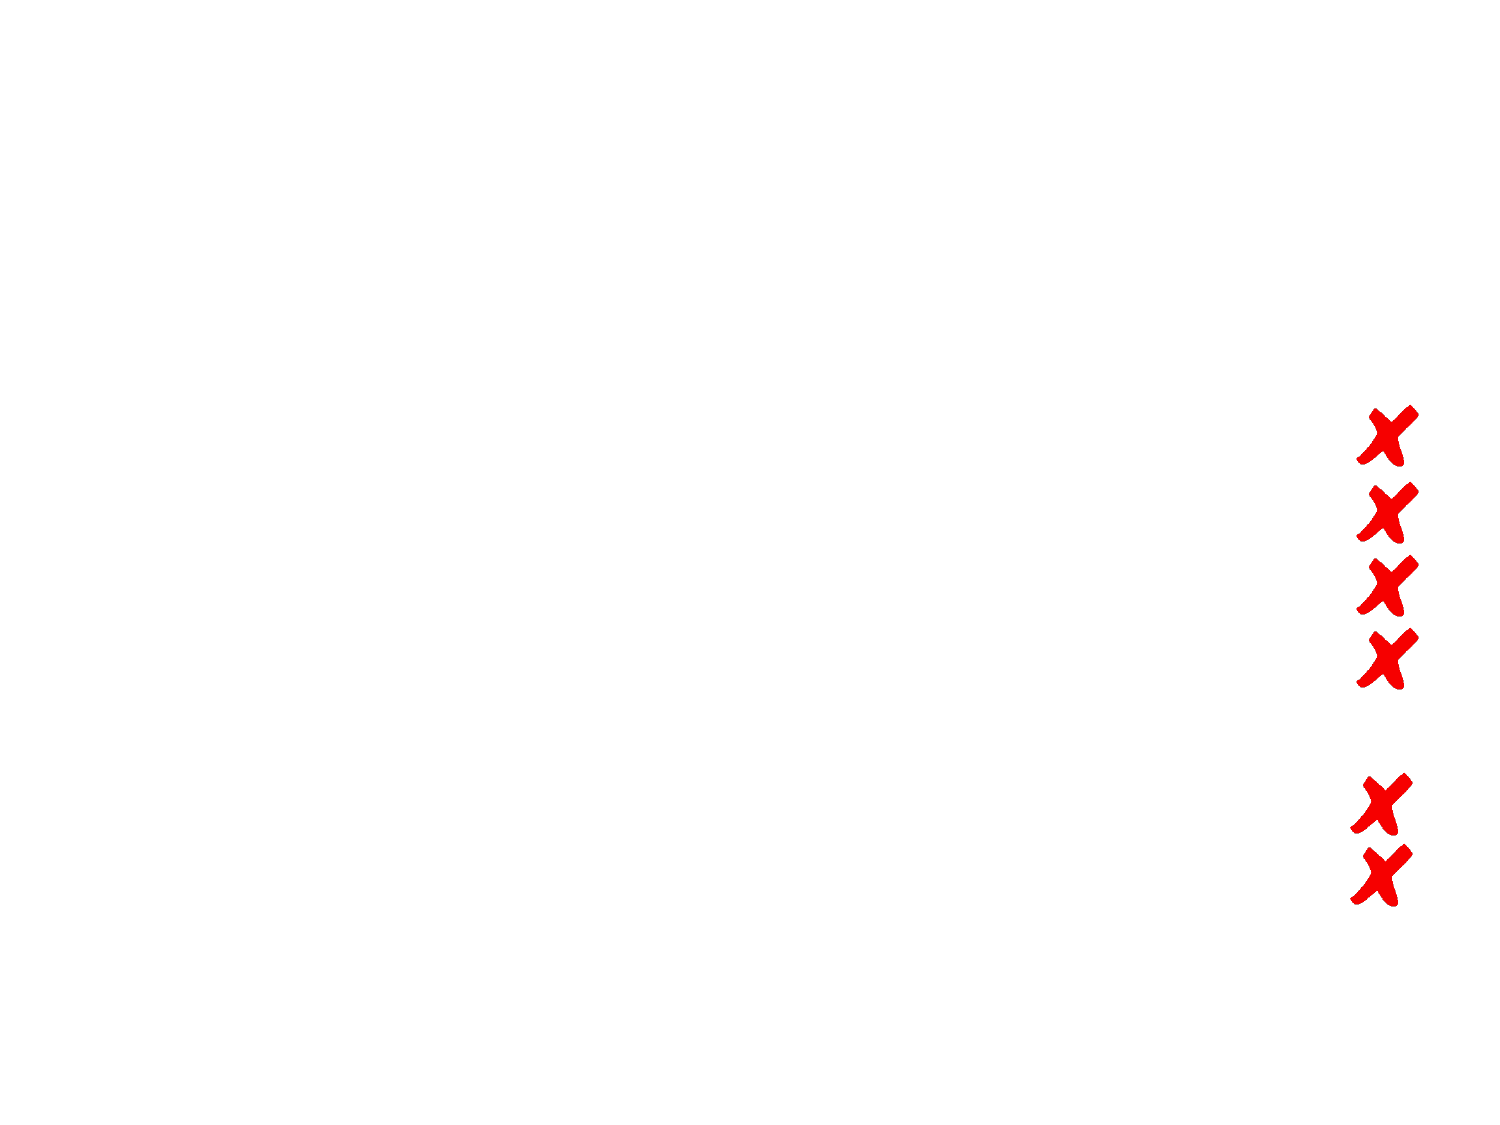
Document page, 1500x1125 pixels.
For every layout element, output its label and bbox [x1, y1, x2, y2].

picture [1356, 627, 1419, 690]
picture [1349, 772, 1413, 836]
picture [1356, 404, 1419, 467]
picture [1356, 554, 1419, 617]
picture [1349, 843, 1413, 907]
picture [1356, 481, 1419, 544]
